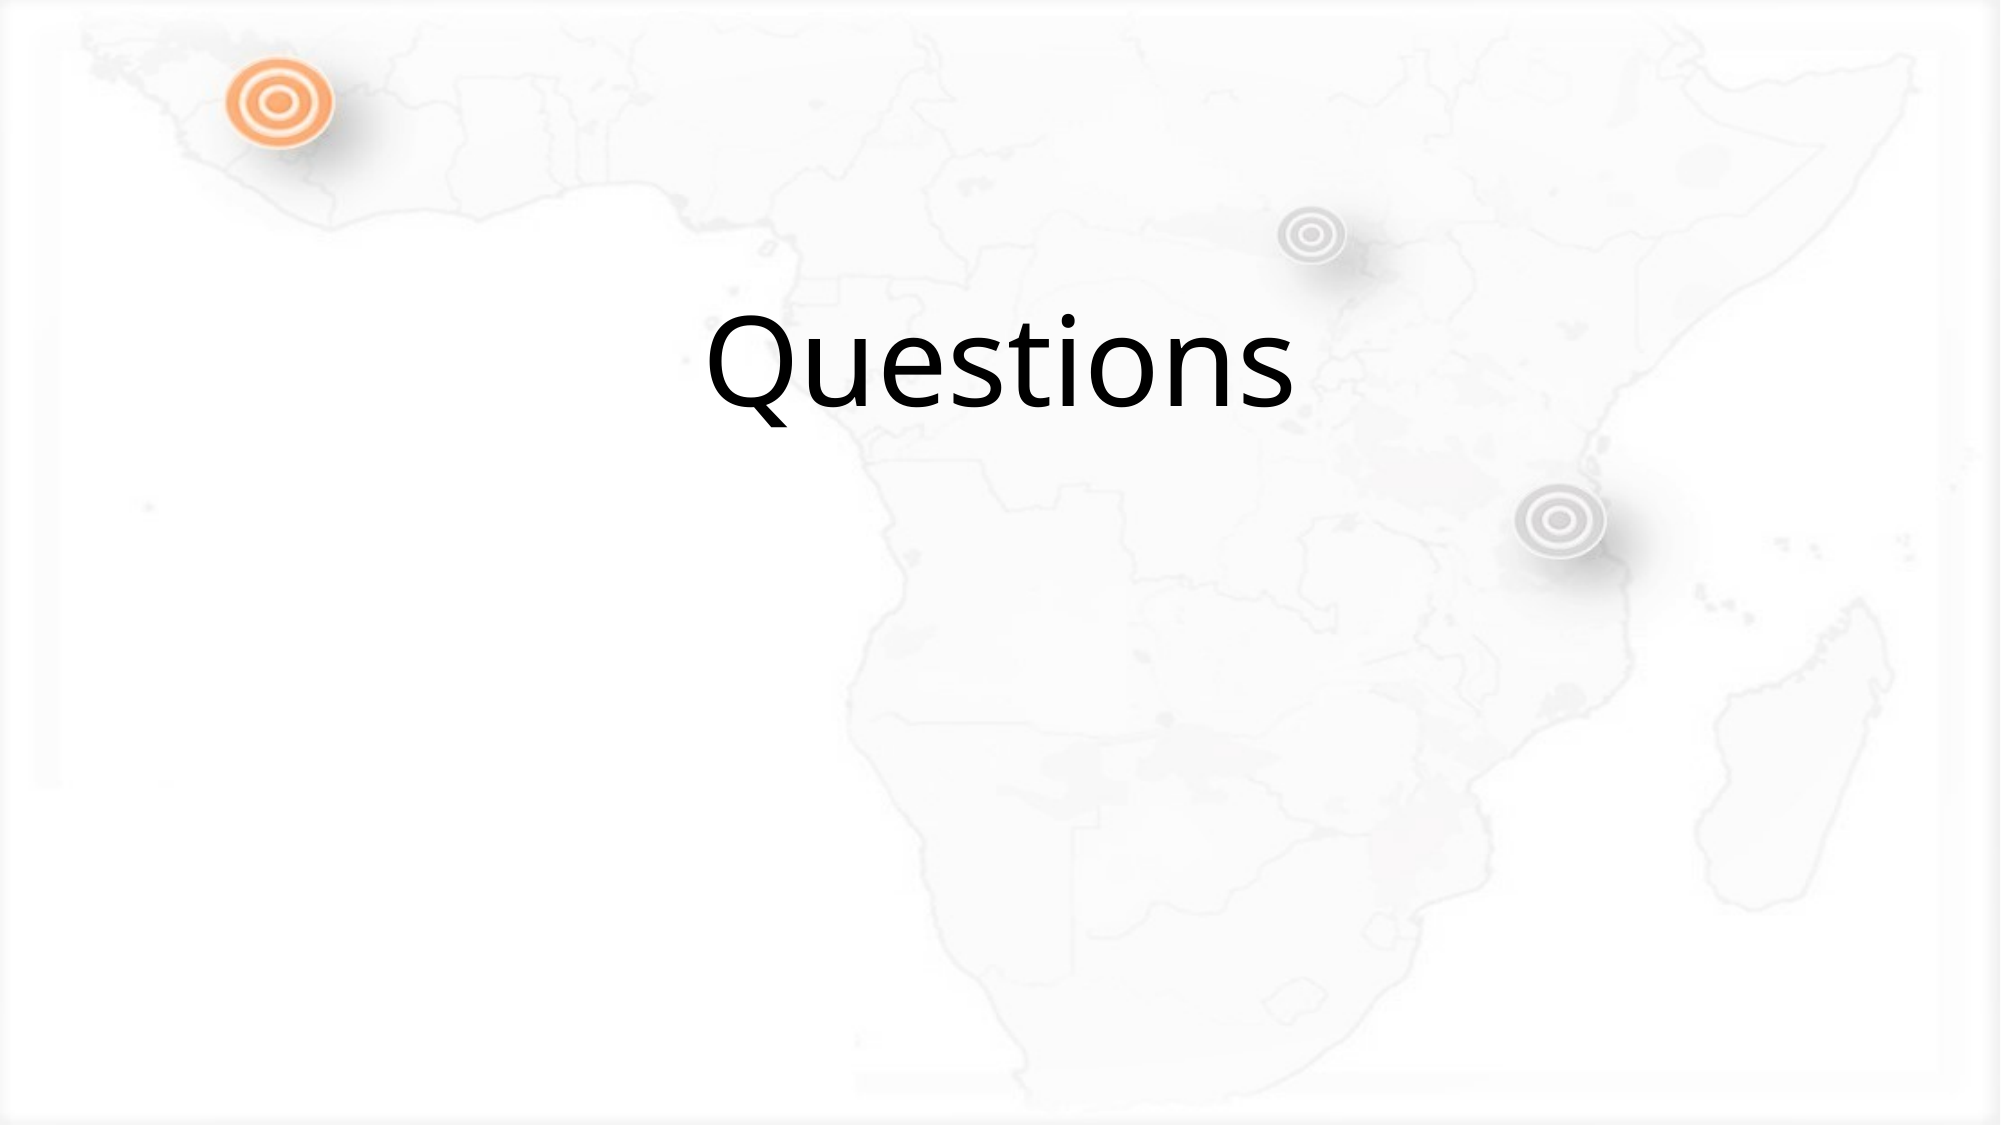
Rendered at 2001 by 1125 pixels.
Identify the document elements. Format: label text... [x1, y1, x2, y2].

picture [0, 0, 2001, 1125]
title Questions [249, 184, 1750, 576]
